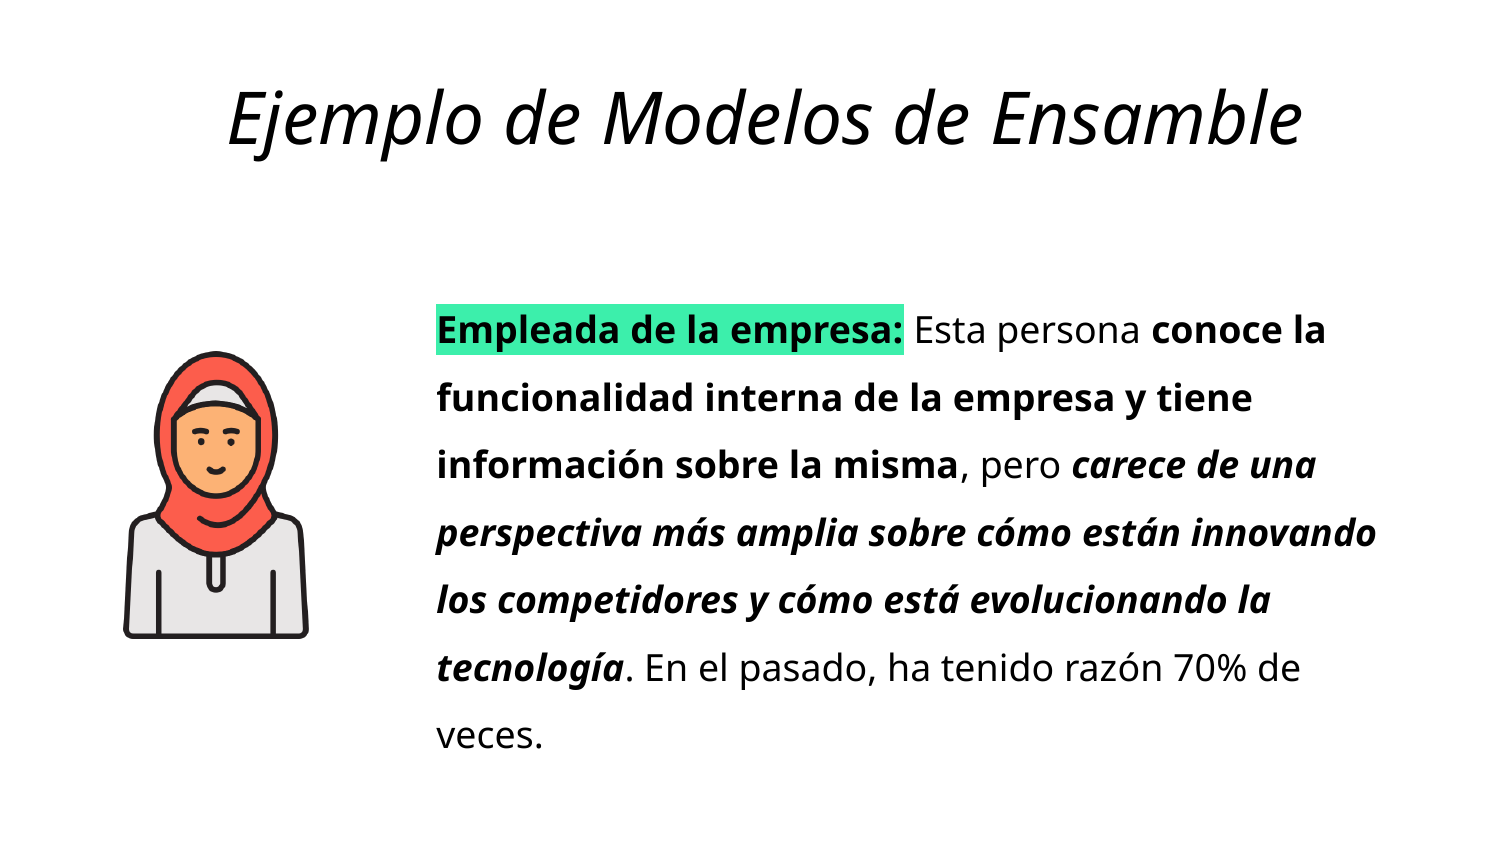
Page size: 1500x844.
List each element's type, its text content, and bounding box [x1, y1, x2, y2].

picture [71, 351, 360, 640]
title Empleada de la empresa: Esta persona conoce la funcionalidad interna de la empresa y tiene información sobre la misma, pero carece de una perspectiva más amplia sobre cómo están innovando los competidores y cómo está evolucionando la tecnología. En el pasado, ha tenido razón 70% de veces. [436, 282, 1415, 757]
text_box Ejemplo de Modelos de Ensamble [81, 70, 1449, 160]
